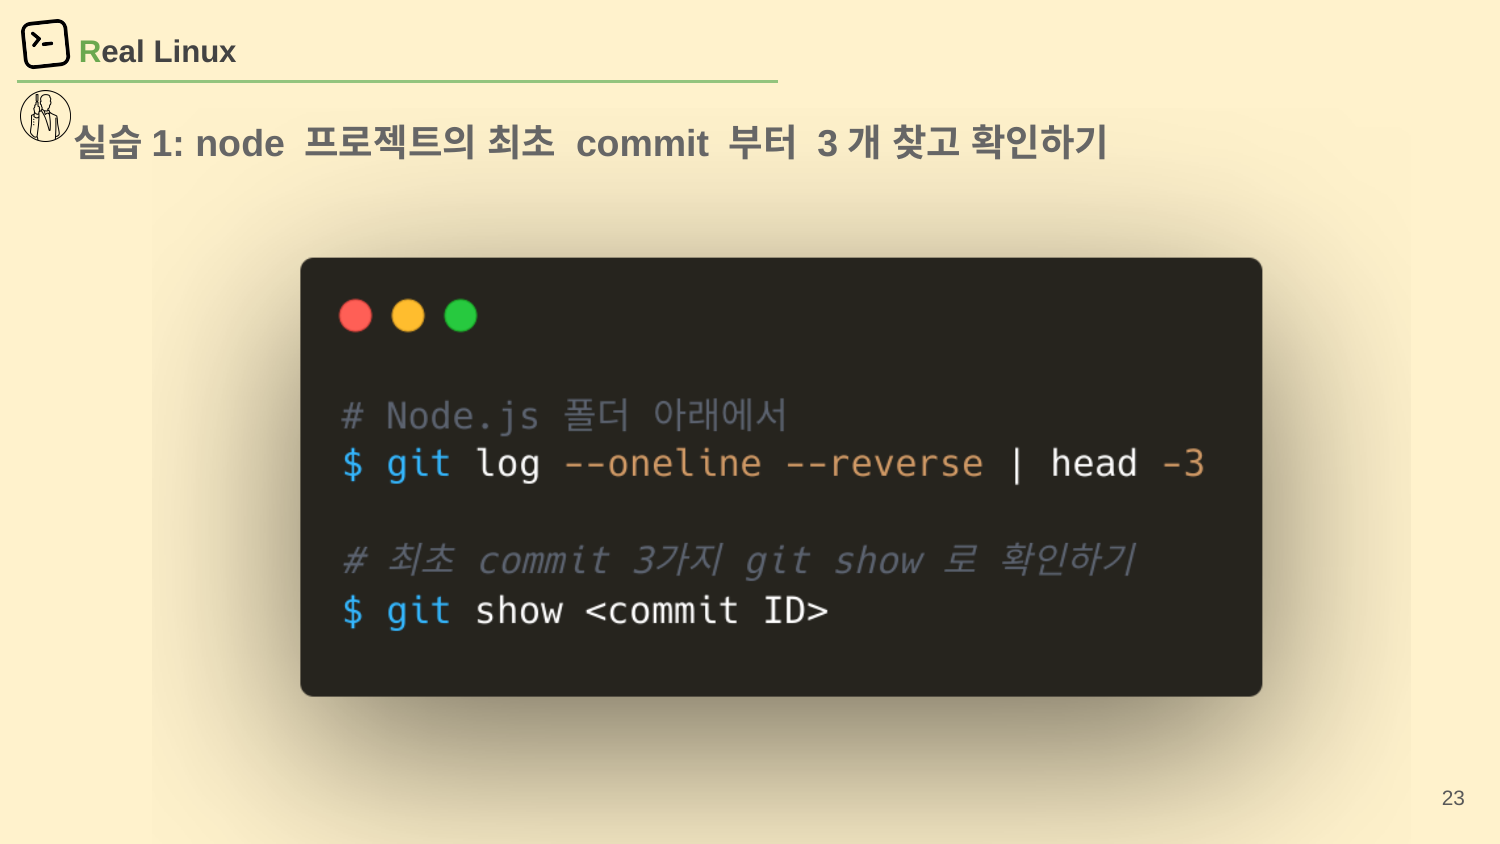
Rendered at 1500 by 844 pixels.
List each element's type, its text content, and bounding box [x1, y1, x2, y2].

slide_number ‹#› [1415, 764, 1480, 830]
text_box 실습1: node 프로젝트의 최초 commit 부터 3개 찾고 확인하기 [58, 81, 1463, 167]
picture [19, 90, 72, 142]
picture [152, 108, 1411, 844]
picture [21, 18, 71, 70]
text_box Real Linux [63, 16, 272, 80]
